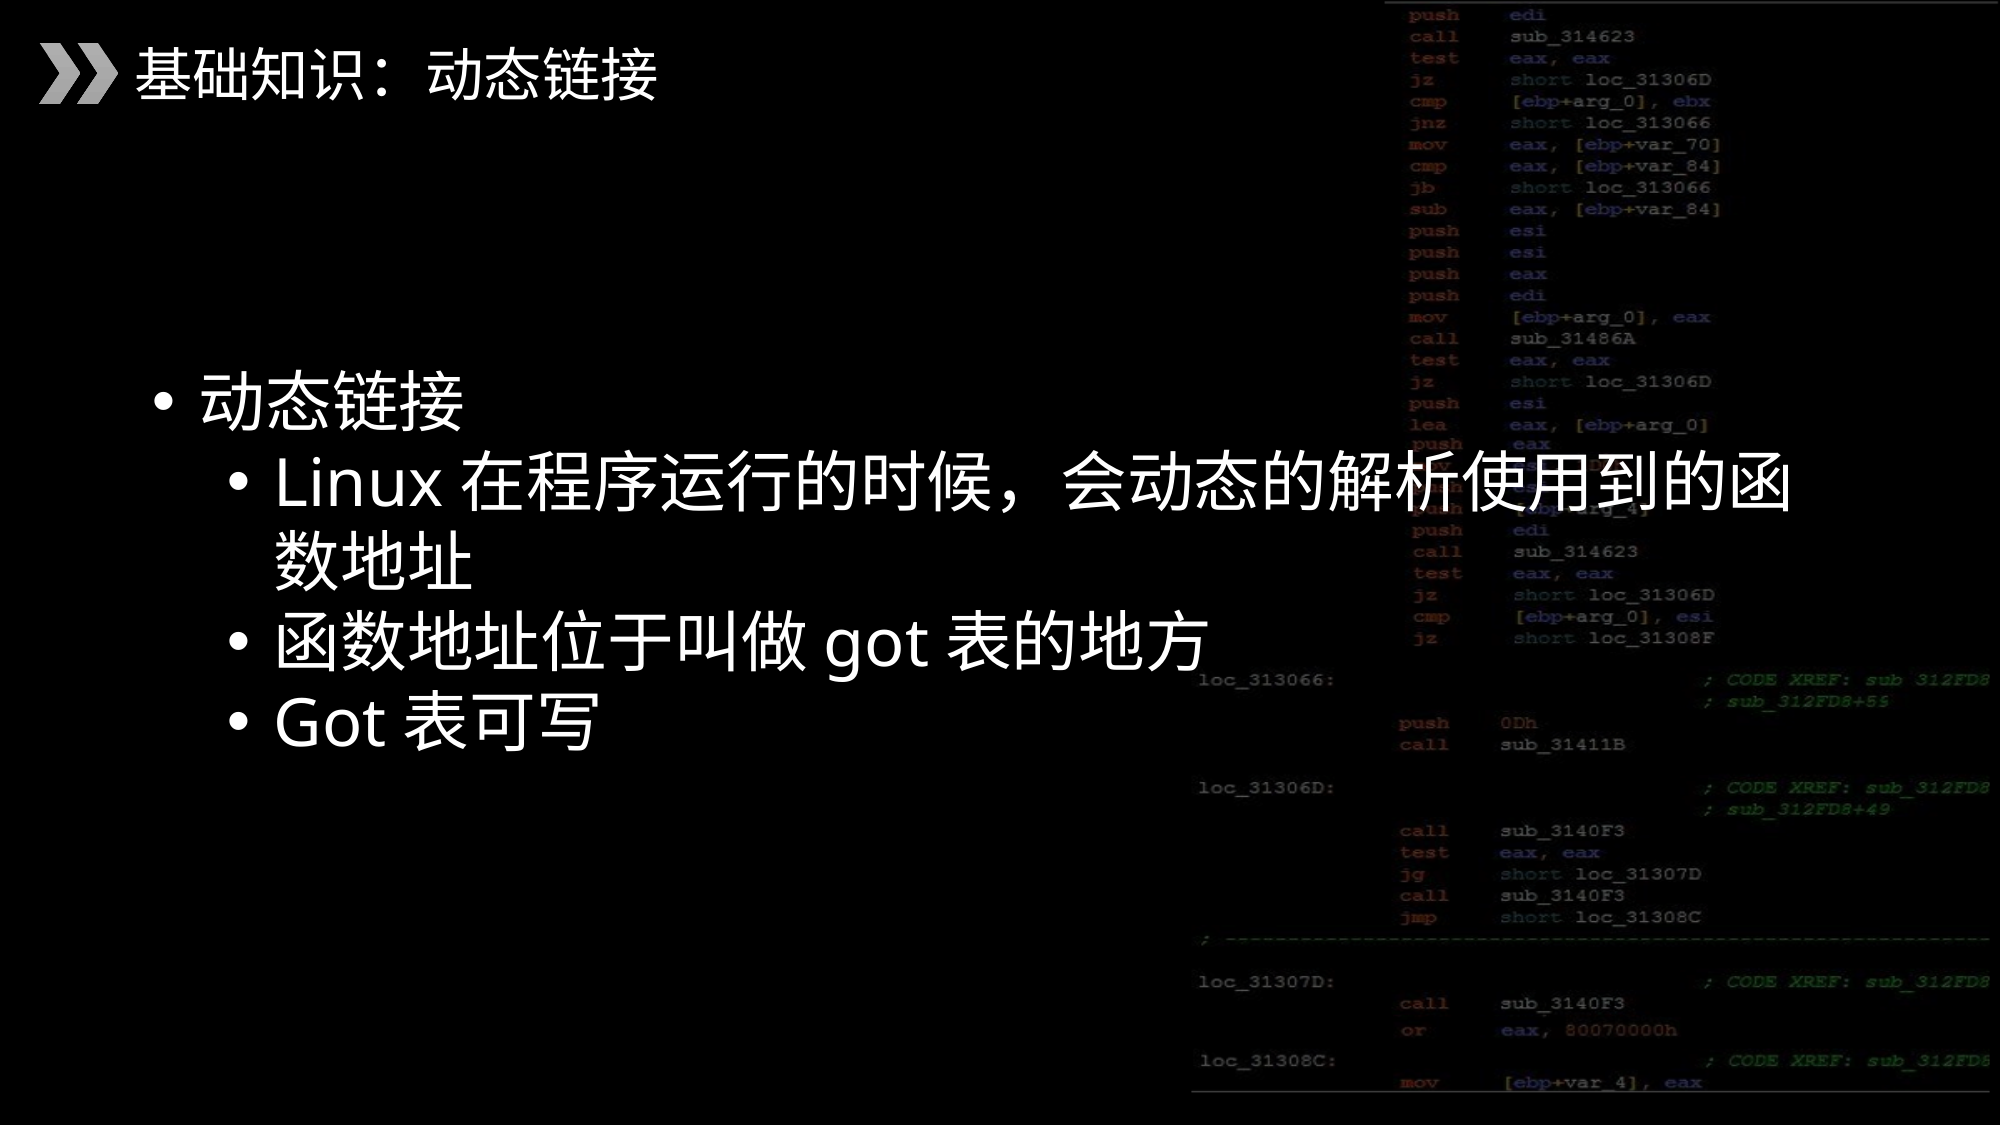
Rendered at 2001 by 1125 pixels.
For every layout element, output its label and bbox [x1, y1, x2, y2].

text_box [39, 42, 119, 104]
picture [0, 0, 2000, 1125]
